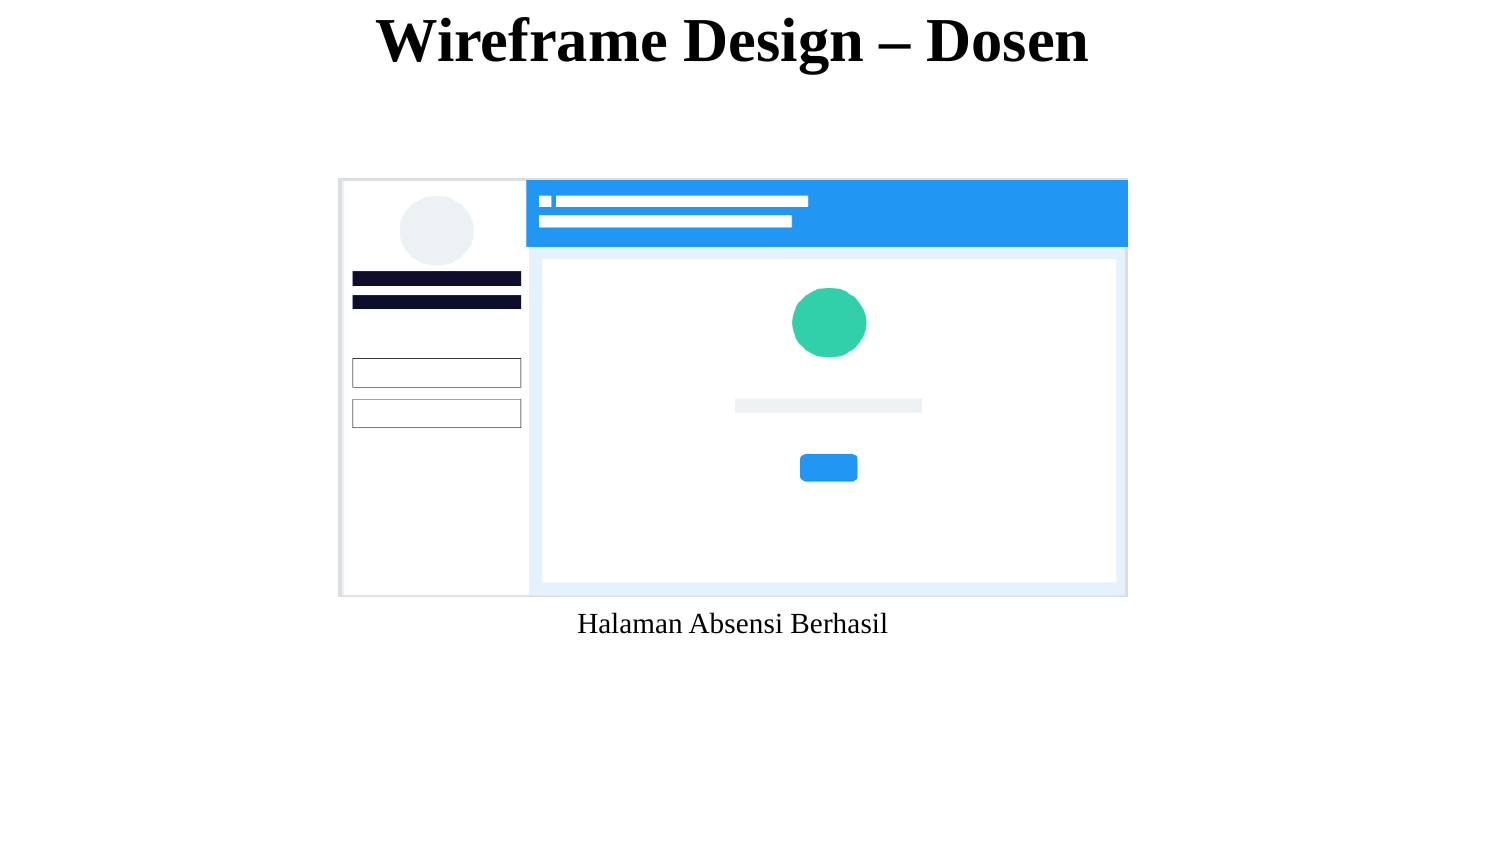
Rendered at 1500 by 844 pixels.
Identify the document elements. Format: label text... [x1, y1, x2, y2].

title Wireframe Design – Dosen [34, 0, 1432, 73]
picture [338, 177, 1128, 597]
text_box Halaman Absensi Berhasil [562, 605, 904, 647]
